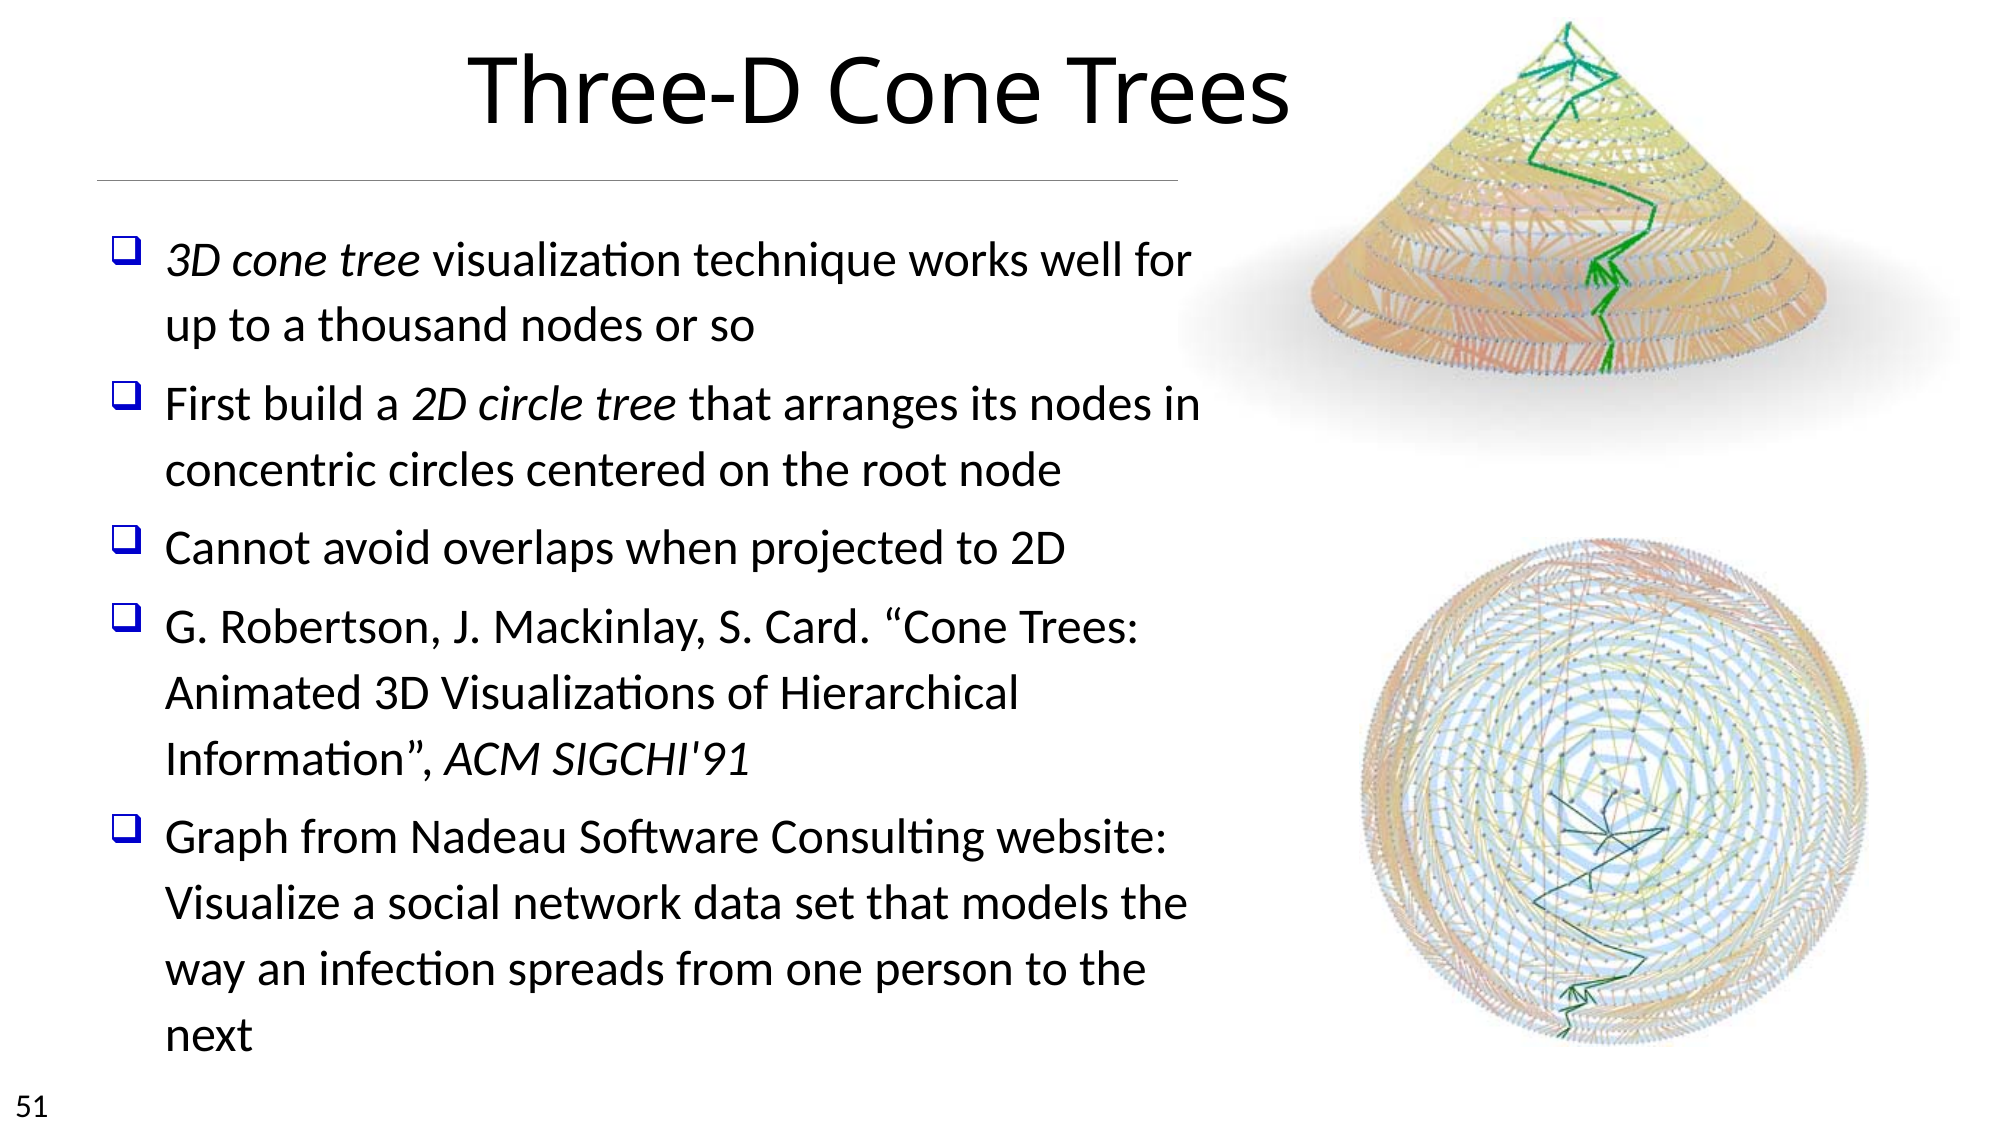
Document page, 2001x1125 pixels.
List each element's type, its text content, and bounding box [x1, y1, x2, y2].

picture [1358, 536, 1870, 1048]
picture [1177, 16, 1960, 468]
list 3D cone tree visualization technique works well for up to a thousand nodes or so First build a 2D circle tree that arranges its nodes in concentric circles centered on the root node Cannot avoid overlaps when projected to 2D G. Robertson, J. Mackinlay, S. Card. “Cone Trees: Animated 3D Visualizations of Hierarchical Information”, ACM SIGCHI'91 Graph from Nadeau Software Consulting website: Visualize a social network data set that models the way an infection spreads from one person to the next [93, 212, 1236, 1063]
title Three-D Cone Trees [271, 17, 1176, 150]
